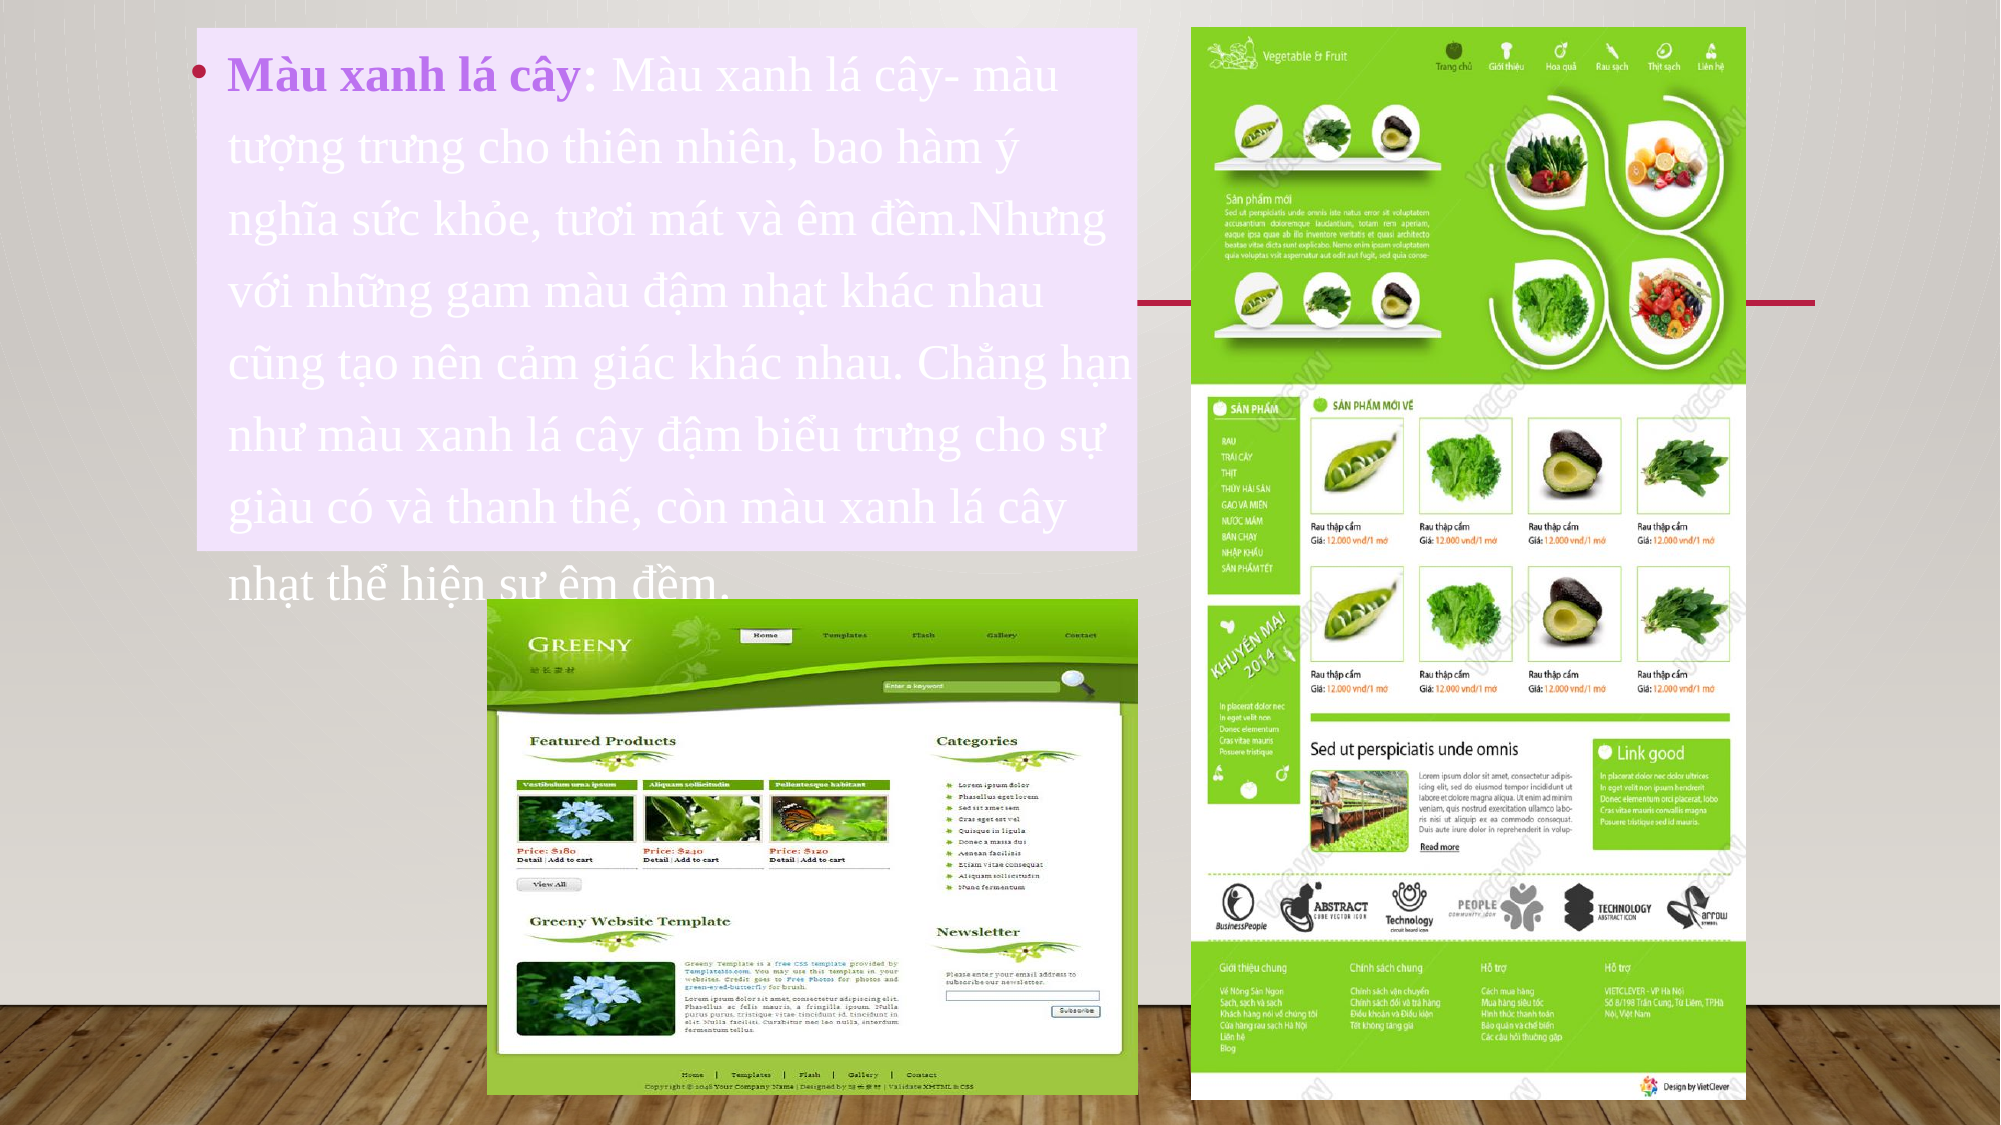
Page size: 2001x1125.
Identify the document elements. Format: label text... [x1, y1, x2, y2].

picture [0, 27, 2000, 1125]
list Màu xanh lá cây: Màu xanh lá cây- màu tượng trưng cho thiên nhiên, bao hàm ý nghĩa sức khỏe, tươi mát và êm đềm.Nhưng với những gam màu đậm nhạt khác nhau cũng tạo nên cảm giác khác nhau. Chẳng hạn như màu xanh lá cây đậm biểu trưng cho sự giàu có và thanh thế, còn màu xanh lá cây nhạt thể hiện sự êm đềm. [175, 21, 1159, 638]
